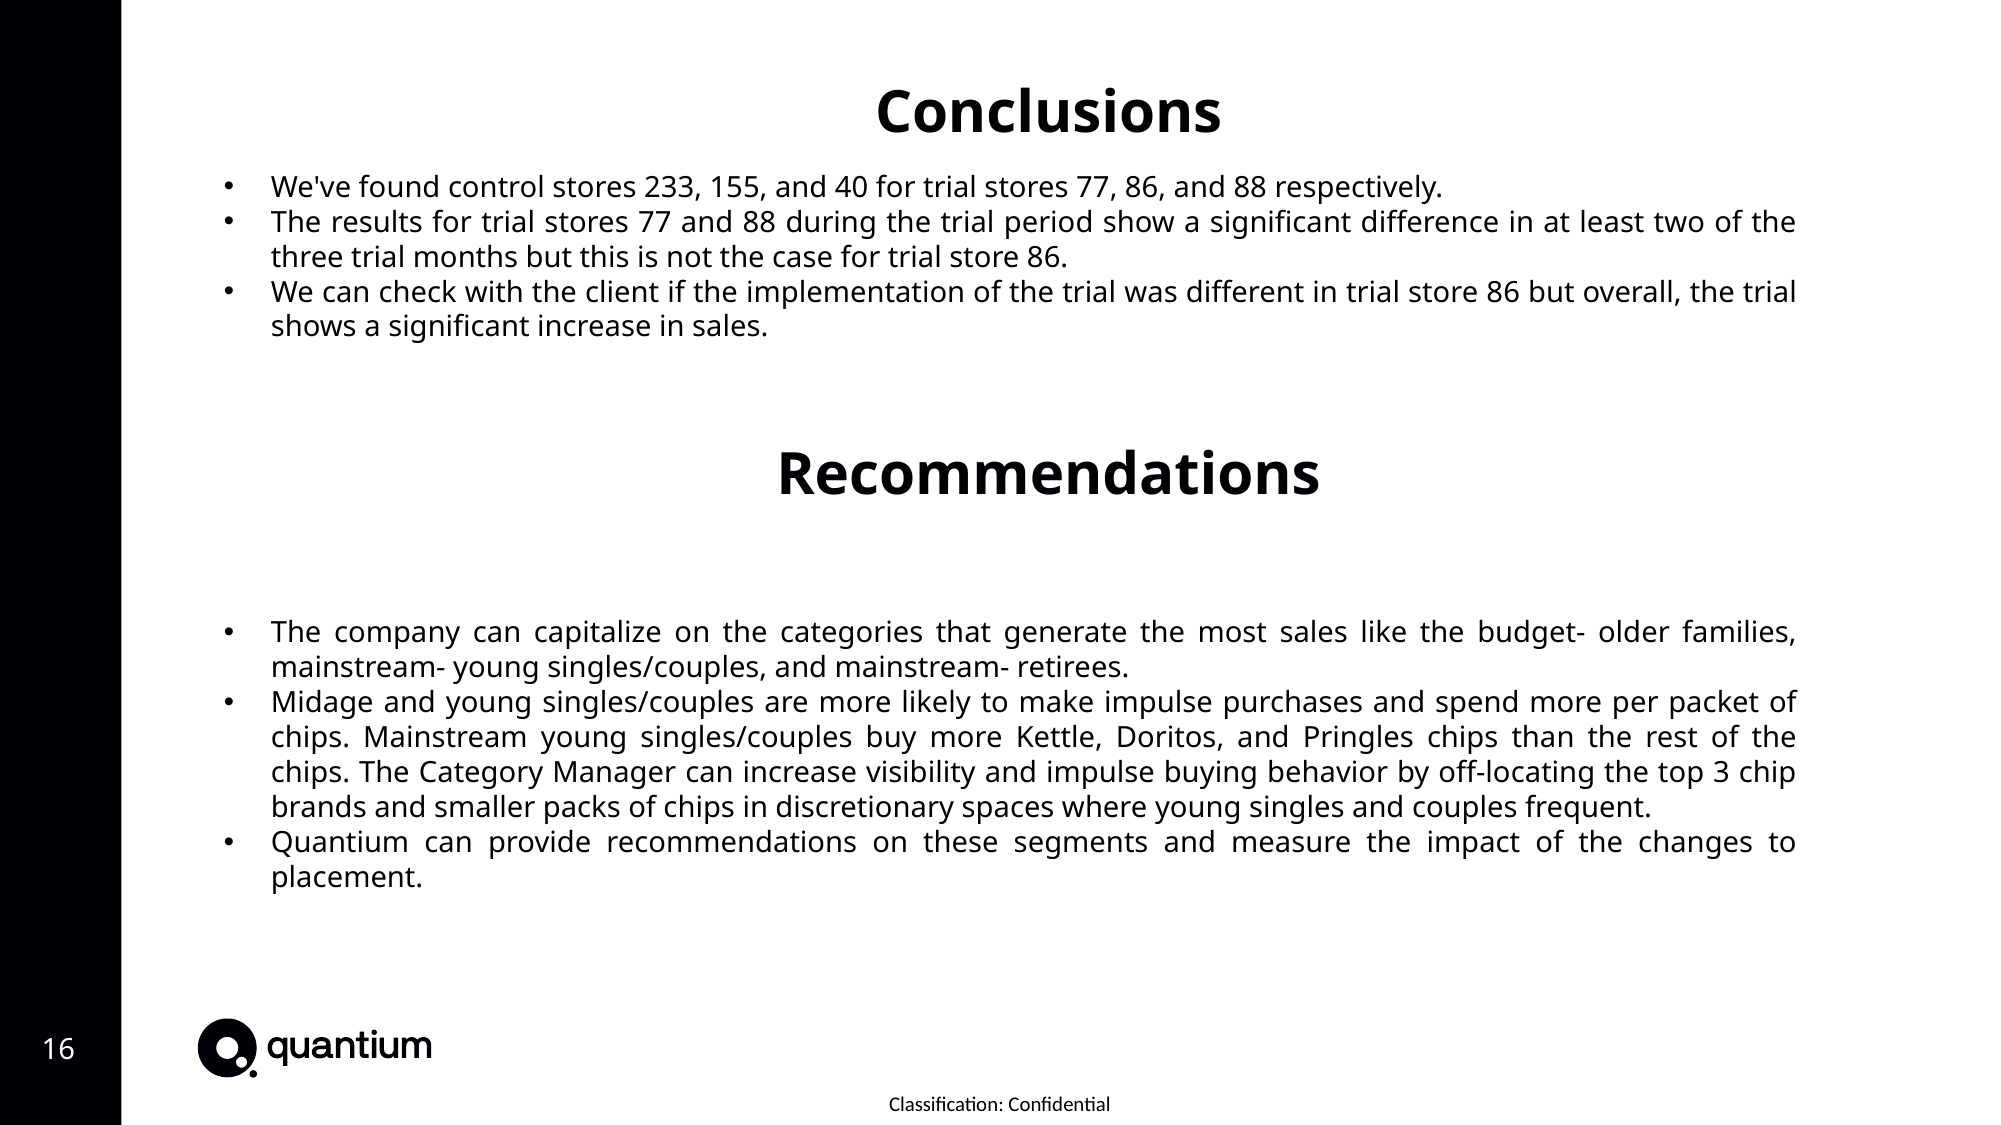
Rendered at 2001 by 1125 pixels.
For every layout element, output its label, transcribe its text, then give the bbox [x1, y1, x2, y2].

text_box Recommendations [196, 436, 1916, 523]
list Conclusions [196, 74, 1916, 161]
text_box The company can capitalize on the categories that generate the most sales like the budget- older families, mainstream- young singles/couples, and mainstream- retirees. Midage and young singles/couples are more likely to make impulse purchases and spend more per packet of chips. Mainstream young singles/couples buy more Kettle, Doritos, and Pringles chips than the rest of the chips. The Category Manager can increase visibility and impulse buying behavior by off-locating the top 3 chip brands and smaller packs of chips in discretionary spaces where young singles and couples frequent. Quantium can provide recommendations on these segments and measure the impact of the changes to placement. [209, 606, 1813, 971]
text_box We've found control stores 233, 155, and 40 for trial stores 77, 86, and 88 respectively. The results for trial stores 77 and 88 during the trial period show a significant difference in at least two of the three trial months but this is not the case for trial store 86. We can check with the client if the implementation of the trial was different in trial store 86 but overall, the trial shows a significant increase in sales. [209, 160, 1813, 351]
